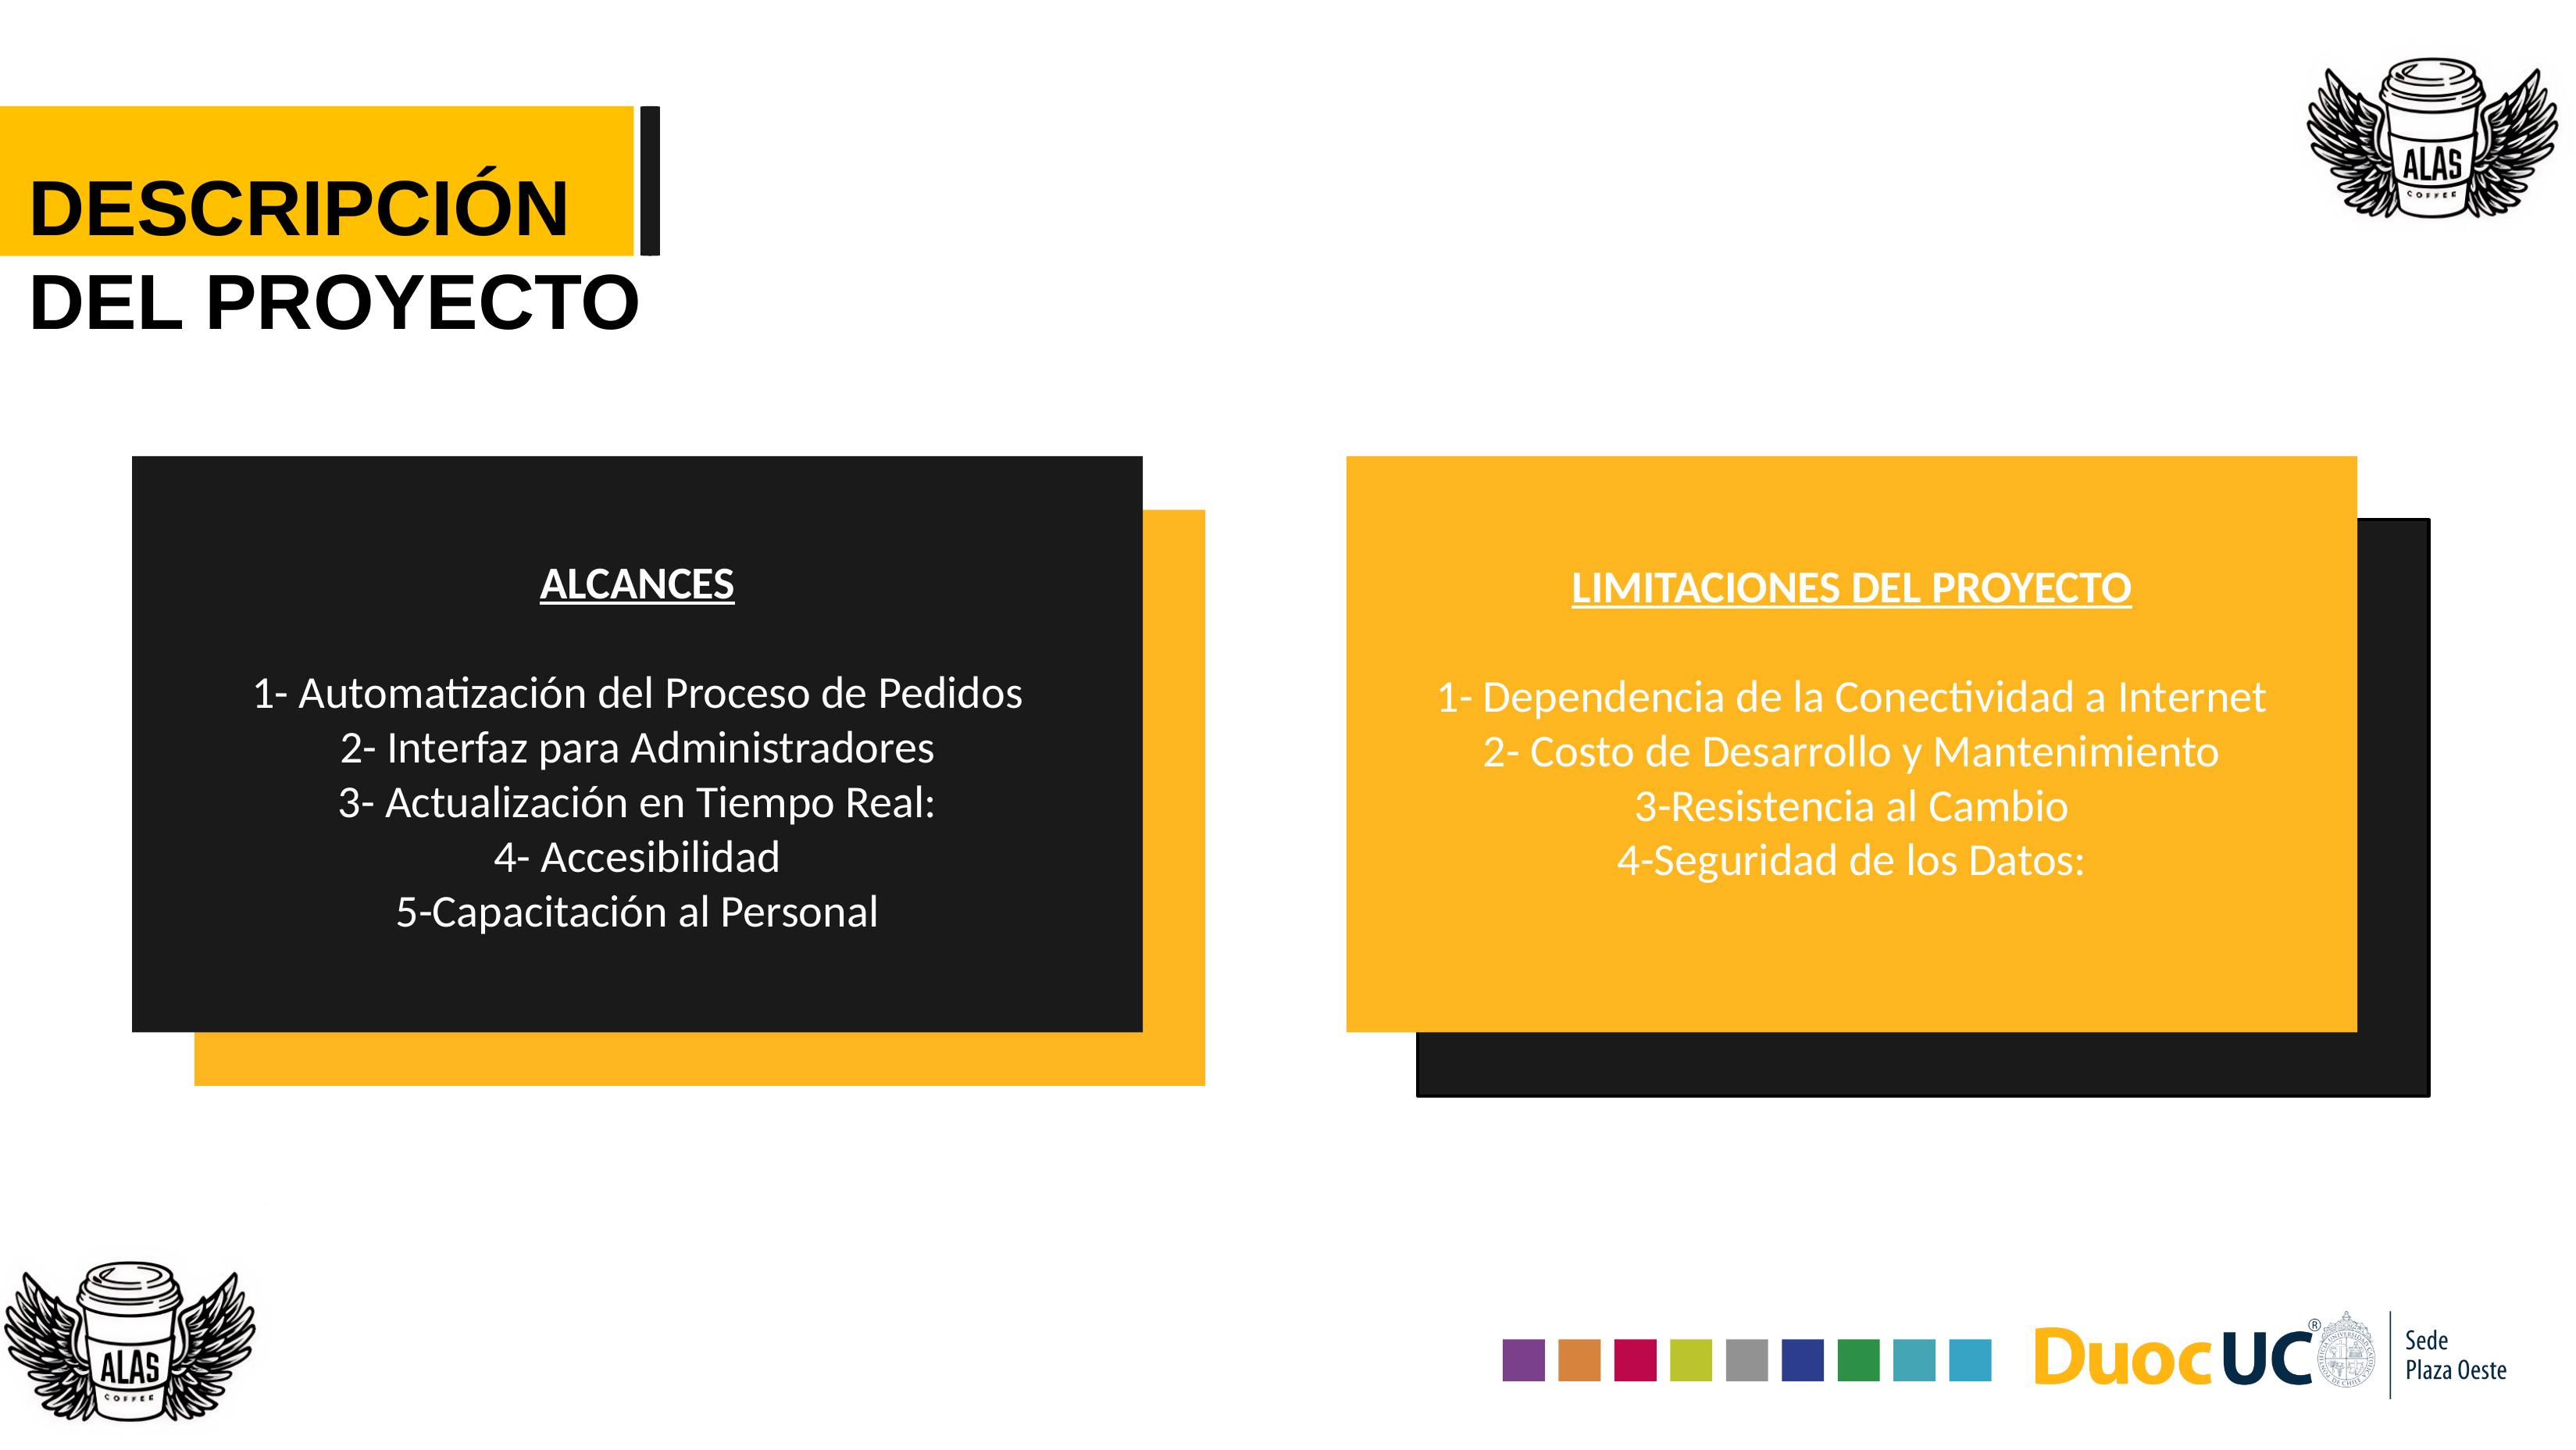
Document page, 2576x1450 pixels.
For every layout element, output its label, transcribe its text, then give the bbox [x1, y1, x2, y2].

text_box [1416, 518, 2431, 1098]
text_box LIMITACIONES DEL PROYECTO 1- Dependencia de la Conectividad a Internet 2- Costo de Desarrollo y Mantenimiento 3-Resistencia al Cambio 4-Seguridad de los Datos: [1345, 455, 2359, 1034]
picture [0, 1202, 271, 1450]
text_box ALCANCES 1- Automatización del Proceso de Pedidos 2- Interfaz para Administradores 3- Actualización en Tiempo Real: 4- Accesibilidad 5-Capacitación al Personal [130, 455, 1144, 1034]
list DESCRIPCIÓN DEL PROYECTO [28, 157, 658, 442]
text_box [193, 508, 1207, 1088]
picture [2291, 0, 2574, 282]
picture [2031, 1310, 2512, 1400]
